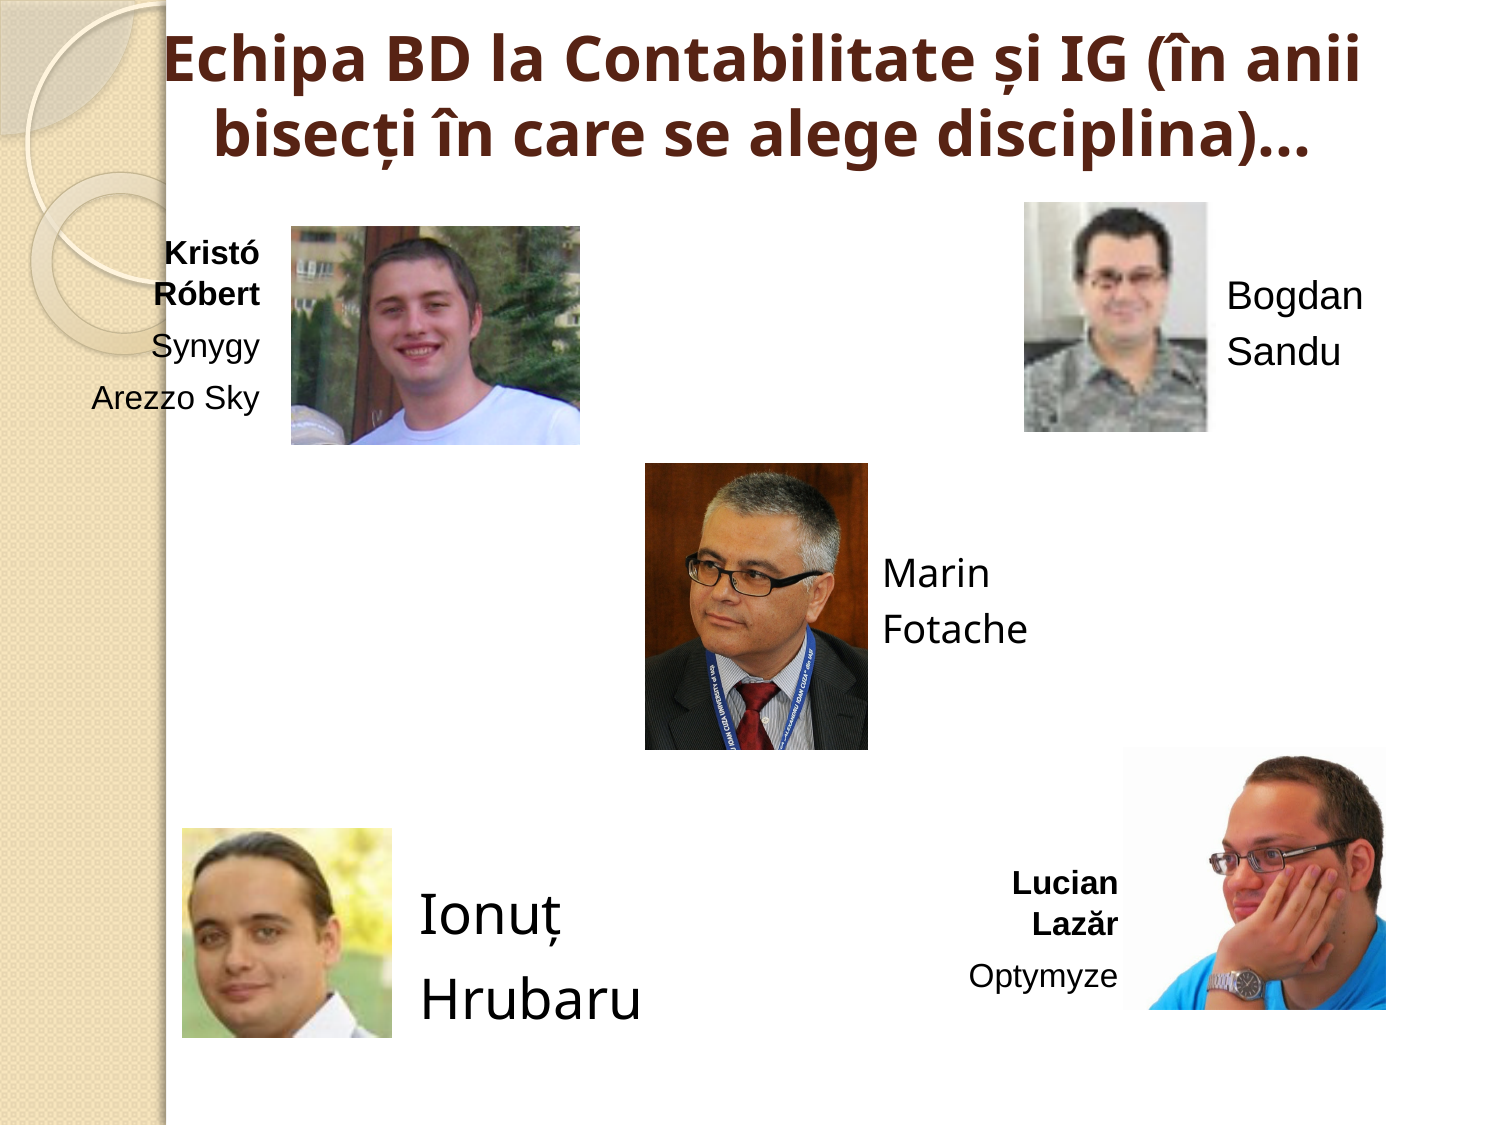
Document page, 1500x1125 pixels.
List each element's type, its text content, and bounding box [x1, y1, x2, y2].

picture [1024, 202, 1216, 432]
picture [1122, 747, 1386, 1011]
list Marin Fotache [875, 540, 1413, 660]
picture [182, 828, 392, 1038]
title Echipa BD la Contabilitate şi IG (în anii bisecţi în care se alege disciplina)... [137, 0, 1388, 188]
text_box Bogdan Sandu [1223, 262, 1479, 382]
picture [644, 463, 868, 751]
text_box Ionuț Hrubaru [399, 863, 717, 1039]
text_box Lucian Lazăr Optymyze [916, 854, 1134, 1030]
text_box Kristó Róbert Synygy Arezzo Sky [26, 224, 275, 444]
picture [291, 225, 580, 446]
